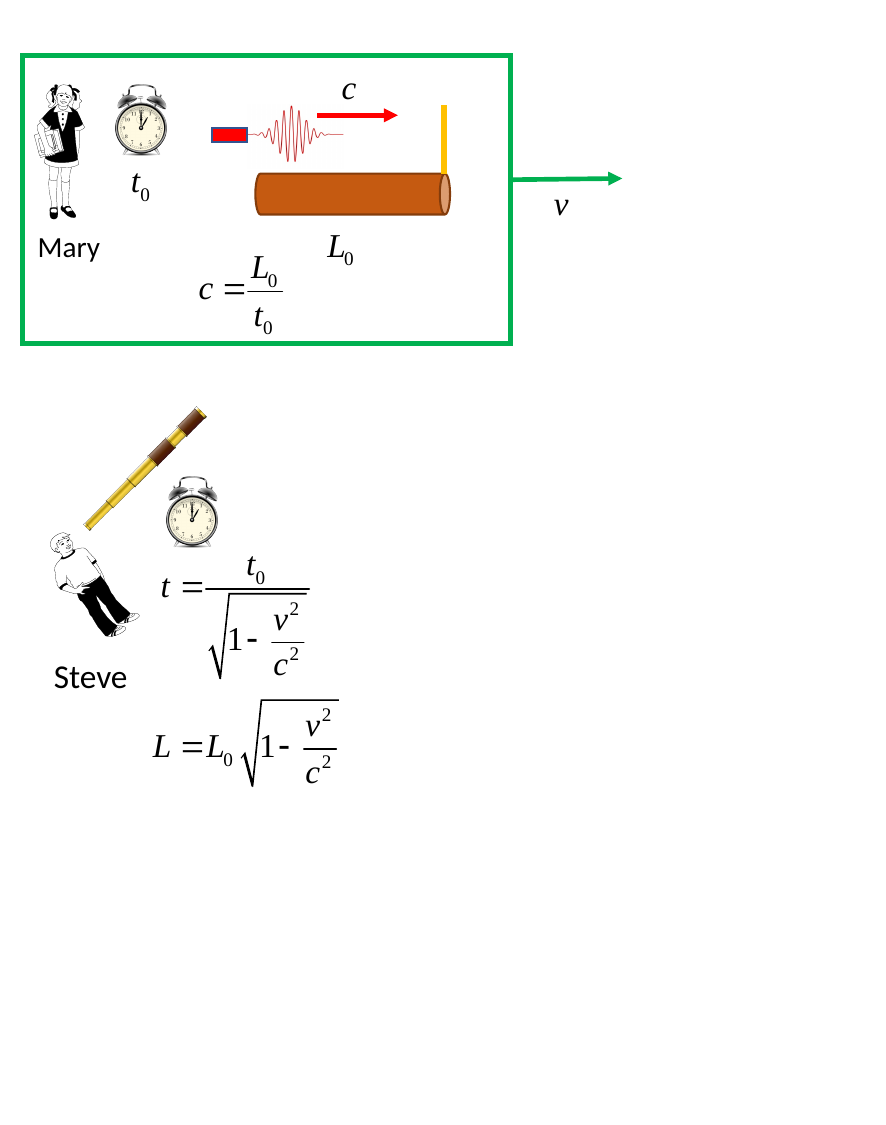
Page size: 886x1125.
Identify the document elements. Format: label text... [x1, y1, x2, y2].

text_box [322, 226, 358, 272]
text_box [157, 544, 315, 685]
picture [33, 83, 86, 221]
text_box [128, 161, 156, 208]
picture [115, 84, 167, 156]
picture [62, 406, 218, 645]
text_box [148, 694, 344, 793]
text_box [211, 127, 247, 143]
text_box [21, 55, 512, 344]
text_box Mary [22, 220, 116, 271]
picture [247, 104, 344, 169]
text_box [441, 176, 448, 212]
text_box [550, 194, 574, 222]
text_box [338, 79, 362, 107]
text_box [254, 172, 452, 216]
text_box Steve [39, 648, 143, 703]
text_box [195, 247, 287, 340]
